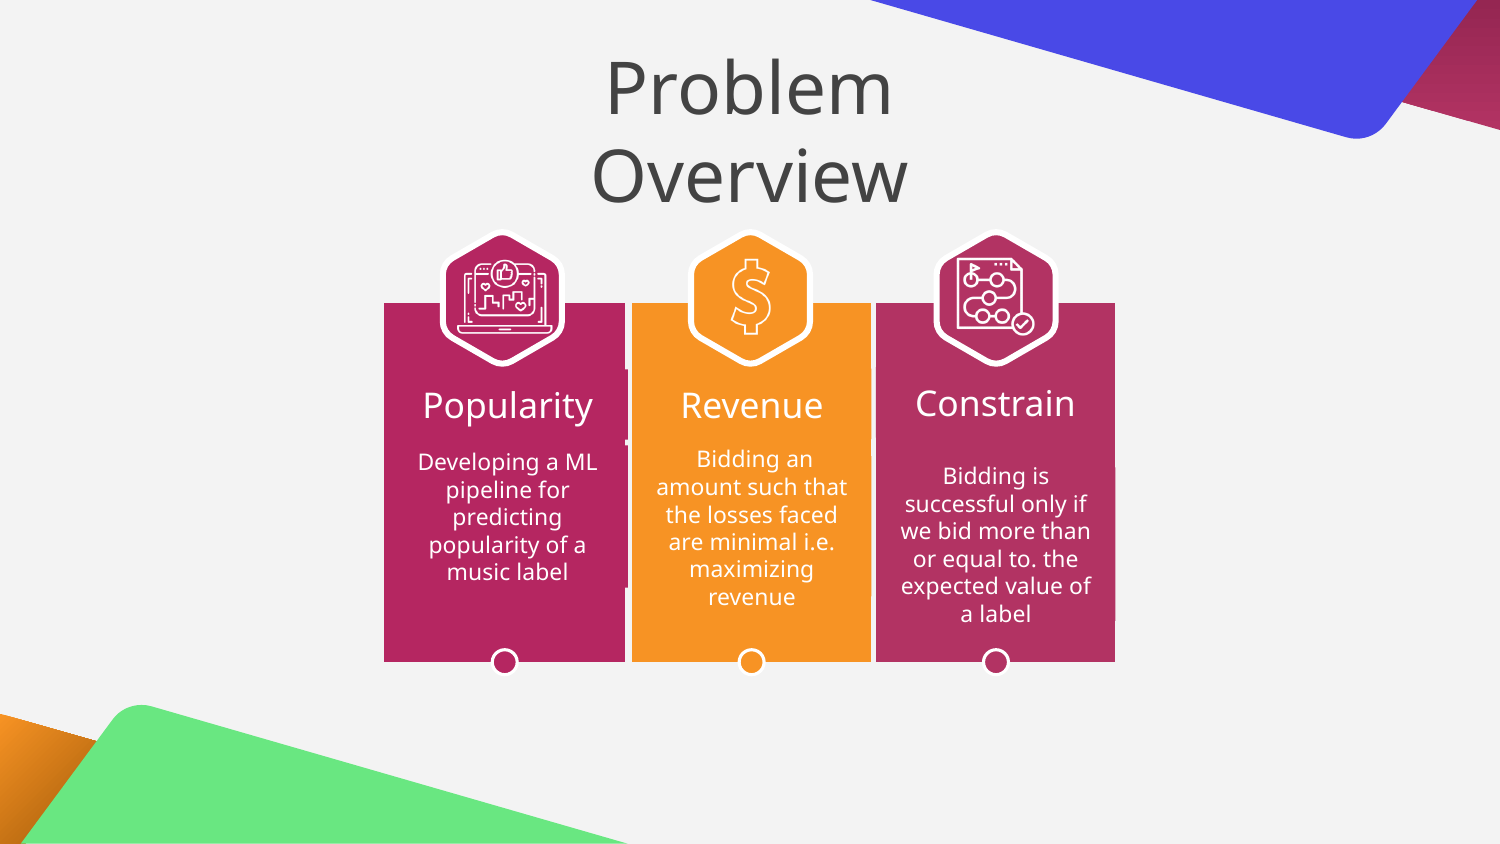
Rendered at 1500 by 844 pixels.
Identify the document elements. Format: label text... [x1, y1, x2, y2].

picture [954, 254, 1038, 338]
title Problem Overview [467, 88, 1033, 171]
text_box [631, 231, 872, 675]
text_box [875, 231, 1116, 675]
picture [445, 236, 564, 356]
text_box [384, 231, 628, 675]
picture [706, 251, 795, 341]
